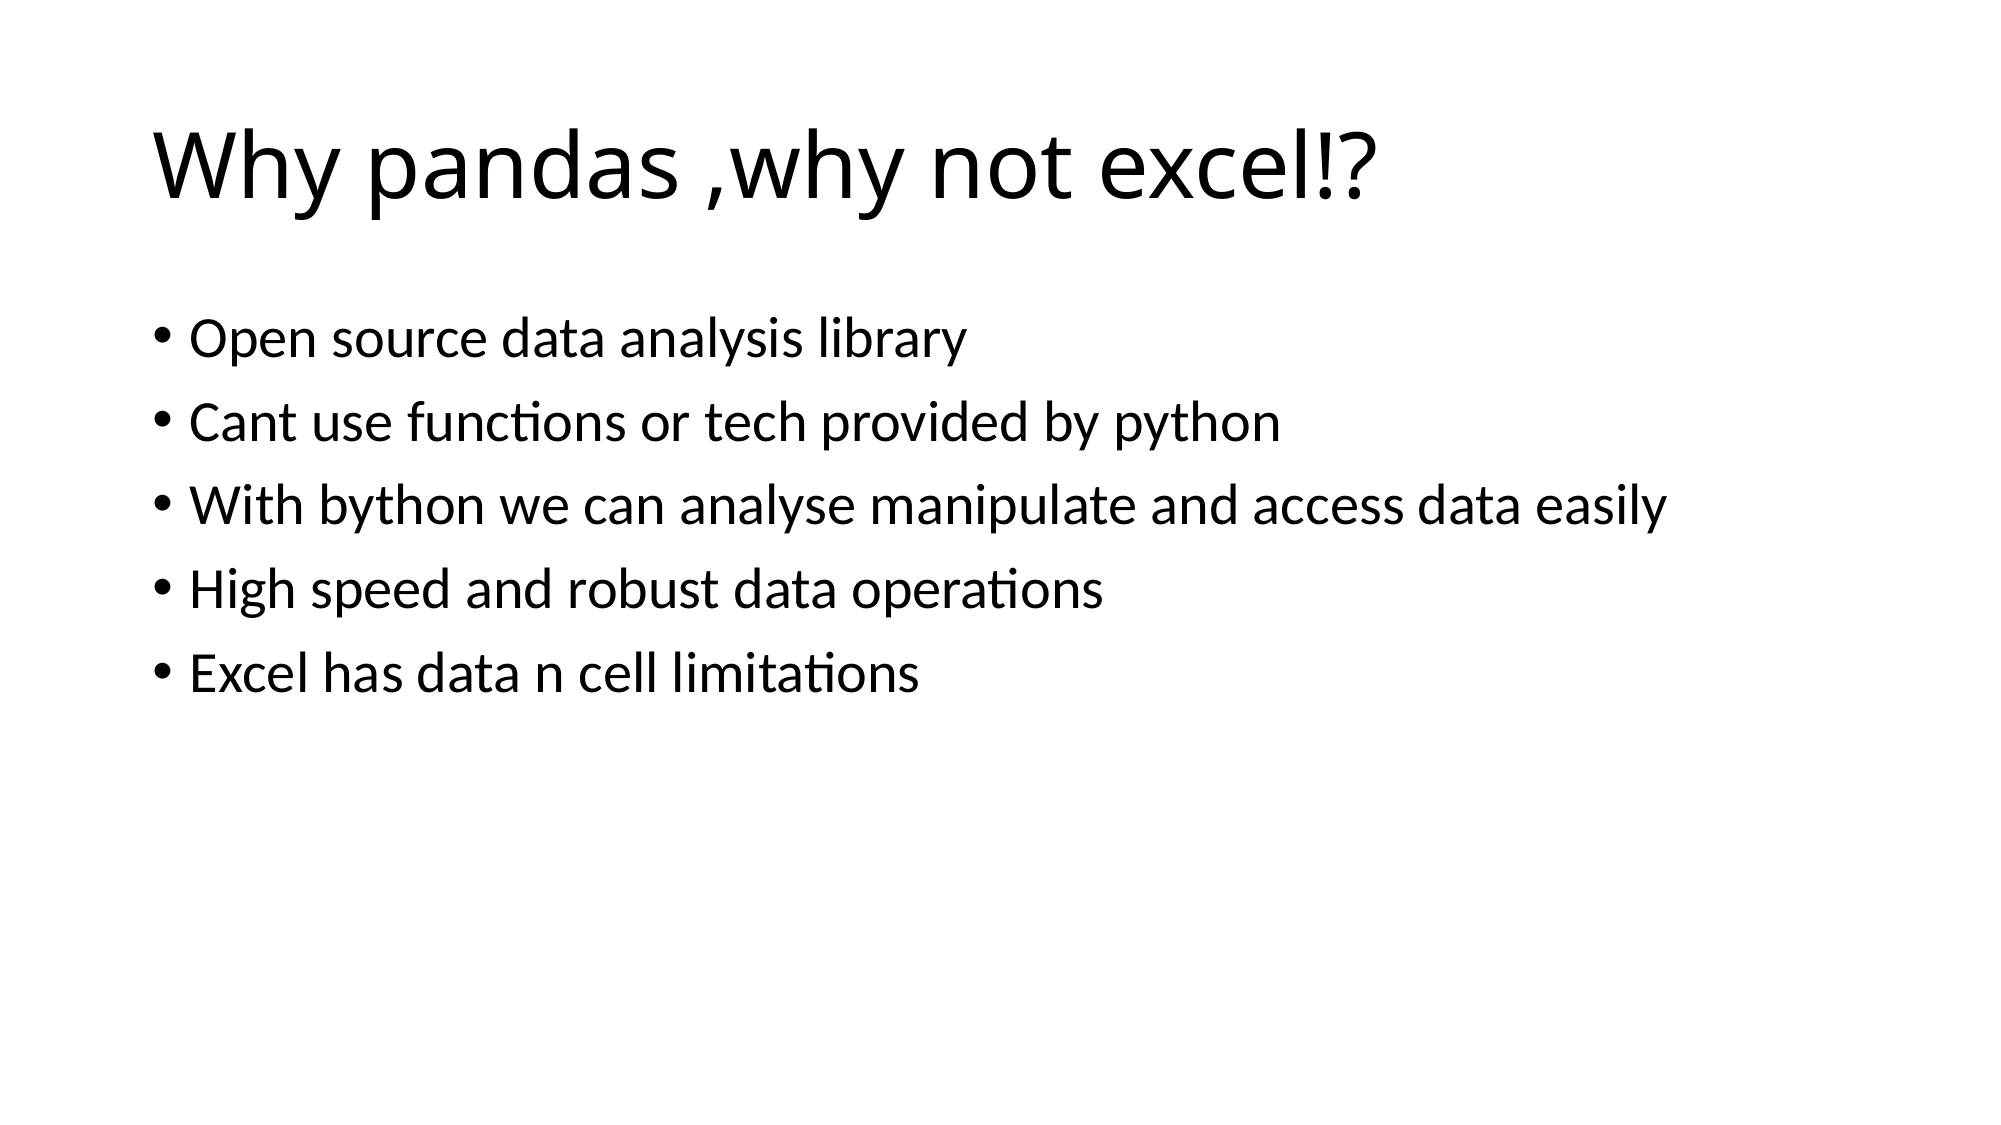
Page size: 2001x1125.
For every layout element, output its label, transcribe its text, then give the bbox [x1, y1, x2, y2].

title Why pandas ,why not excel!? [137, 59, 1863, 278]
list Open source data analysis library Cant use functions or tech provided by python With bython we can analyse manipulate and access data easily High speed and robust data operations Excel has data n cell limitations [137, 299, 1863, 1014]
